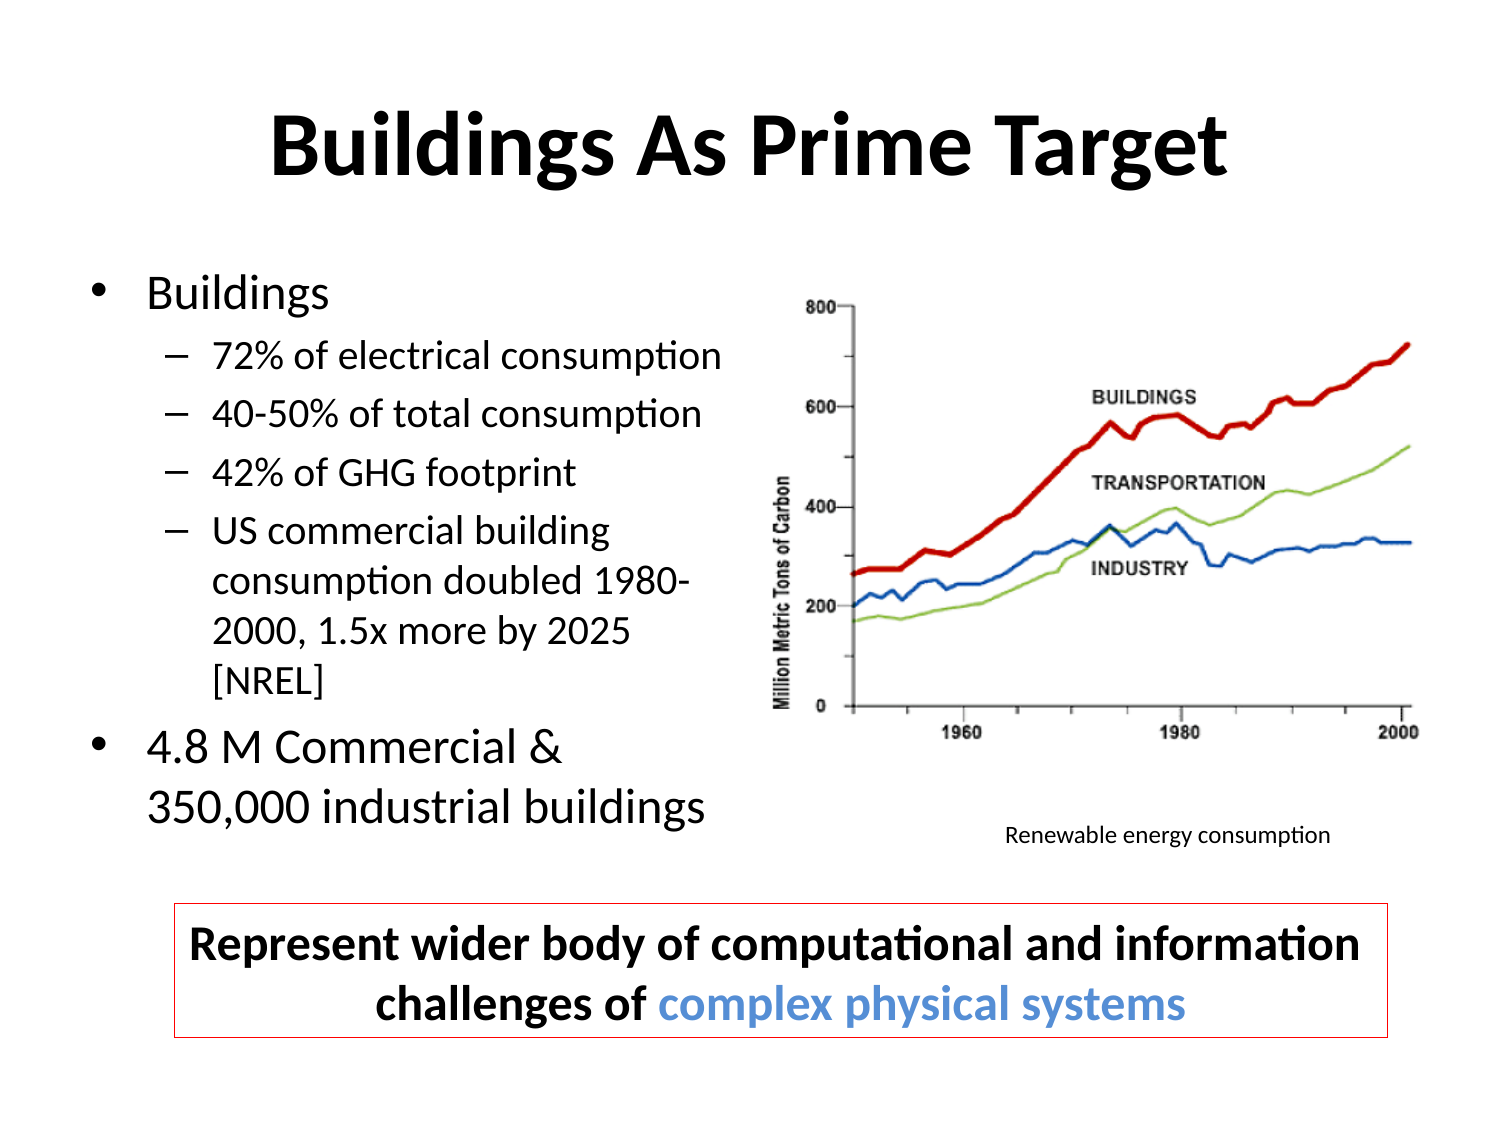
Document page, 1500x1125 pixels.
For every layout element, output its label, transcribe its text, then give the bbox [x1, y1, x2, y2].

text_box Represent wider body of computational and information challenges of complex physical systems [174, 903, 1388, 1038]
title Buildings As Prime Target [75, 45, 1425, 233]
text_box Renewable energy consumption [990, 811, 1347, 856]
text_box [761, 251, 1454, 772]
list Buildings 72% of electrical consumption 40-50% of total consumption 42% of GHG footprint US commercial building consumption doubled 1980-2000, 1.5x more by 2025 [NREL] 4.8 M Commercial & 350,000 industrial buildings [75, 251, 738, 900]
